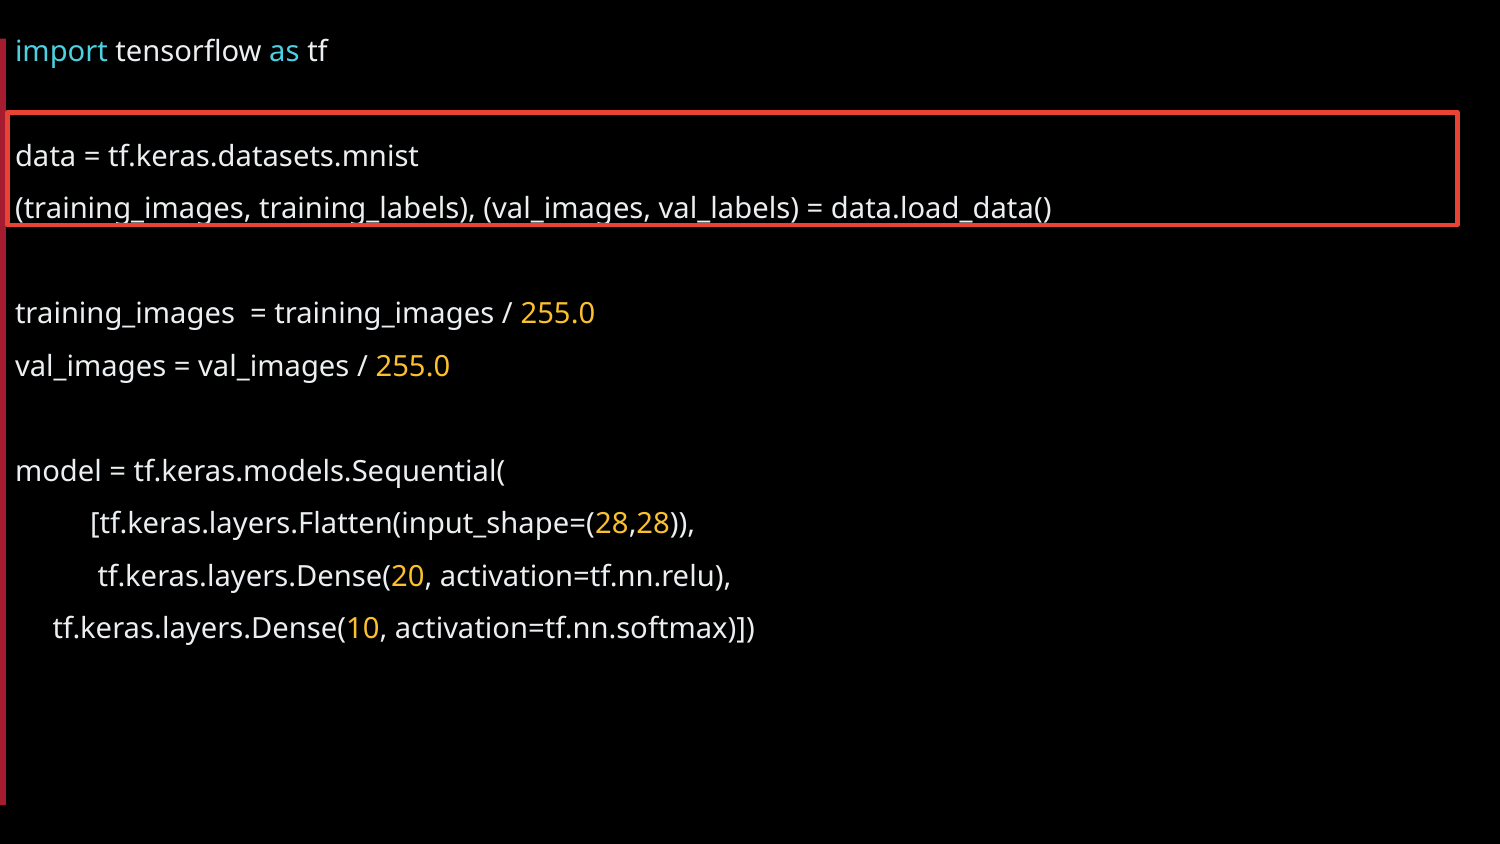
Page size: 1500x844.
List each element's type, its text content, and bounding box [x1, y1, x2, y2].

text_box [7, 112, 1458, 225]
text_box import tensorflow as tf data = tf.keras.datasets.mnist (training_images, training_labels), (val_images, val_labels) = data.load_data() training_images = training_images / 255.0 val_images = val_images / 255.0 model = tf.keras.models.Sequential( [tf.keras.layers.Flatten(input_shape=(28,28)), tf.keras.layers.Dense(20, activation=tf.nn.relu), tf.keras.layers.Dense(10, activation=tf.nn.softmax)]) [0, 0, 1500, 767]
